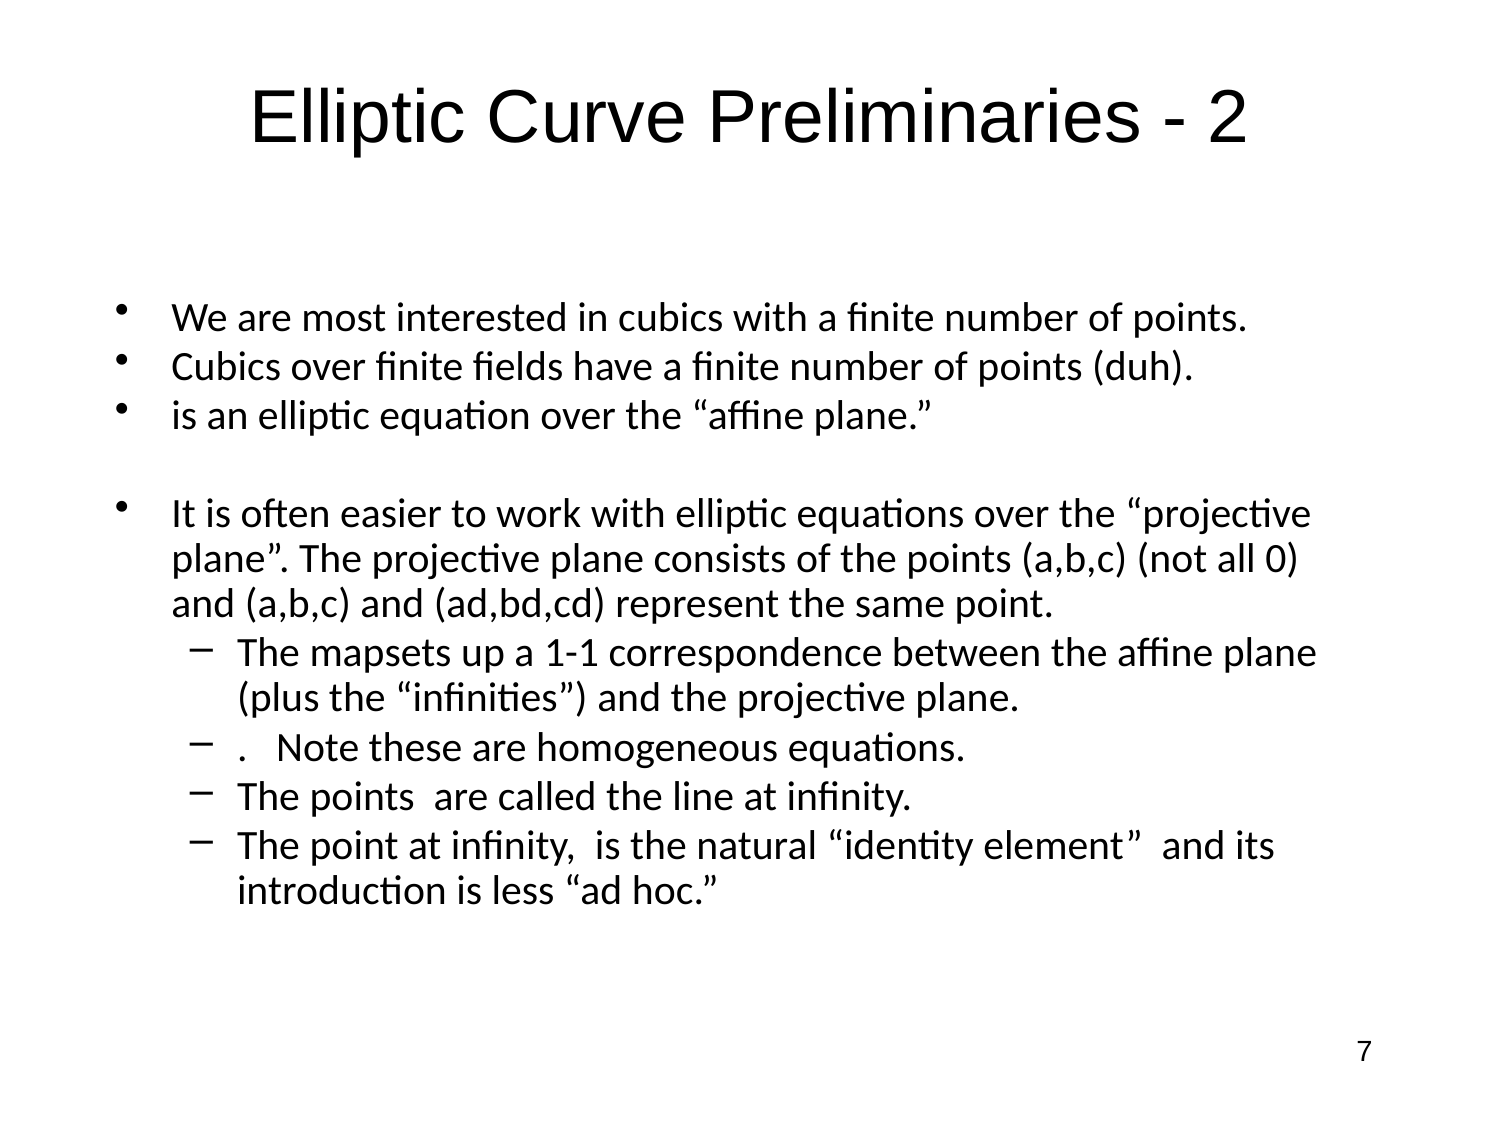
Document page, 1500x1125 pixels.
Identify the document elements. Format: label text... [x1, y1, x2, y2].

slide_number 7 [1074, 1024, 1388, 1101]
title Elliptic Curve Preliminaries - 2 [112, 49, 1388, 176]
